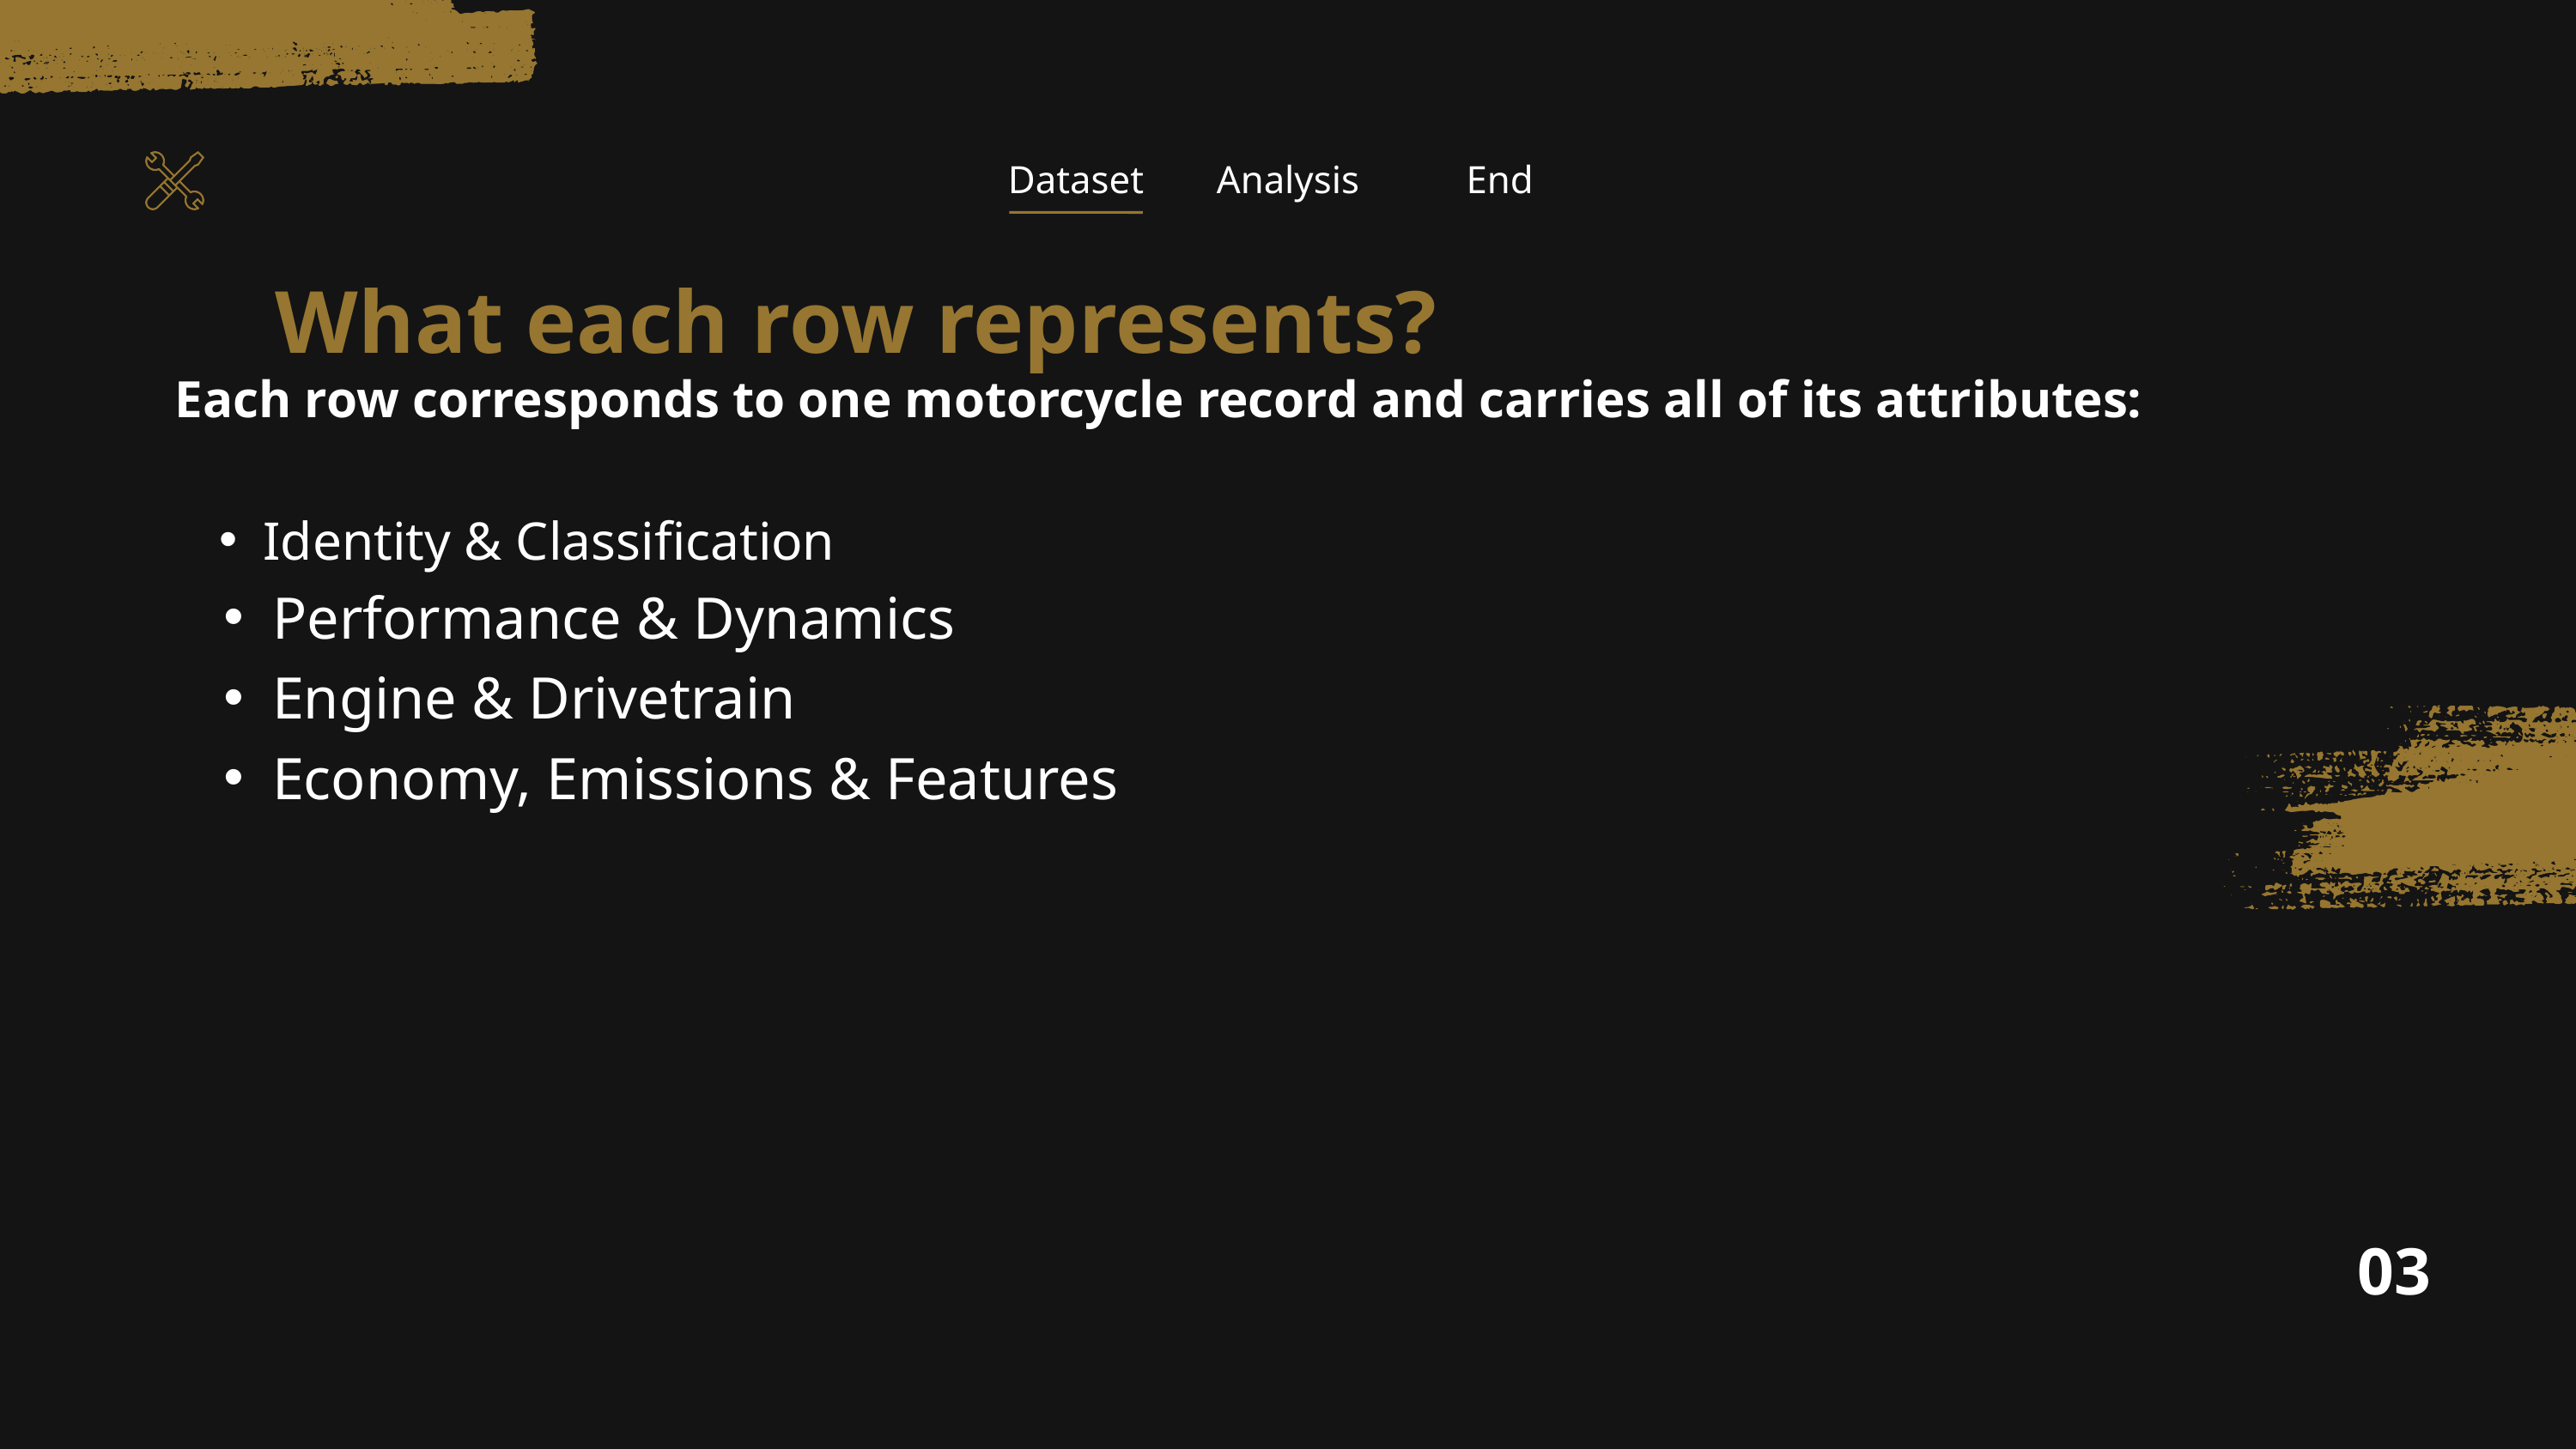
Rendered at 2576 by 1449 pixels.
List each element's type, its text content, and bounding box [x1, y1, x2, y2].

text_box [0, 0, 538, 103]
text_box End [1403, 148, 1597, 202]
text_box Dataset [979, 148, 1173, 202]
text_box [144, 150, 205, 211]
text_box Analysis [1191, 148, 1385, 202]
text_box What each row represents? [144, 250, 1569, 370]
text_box [2358, 704, 2576, 911]
text_box Each row corresponds to one motorcycle record and carries all of its attributes: Identity & Classification Performance & Dynamics Engine & Drivetrain Economy, Emissions & Features [174, 357, 2358, 1271]
text_box 03 [2223, 1217, 2432, 1308]
